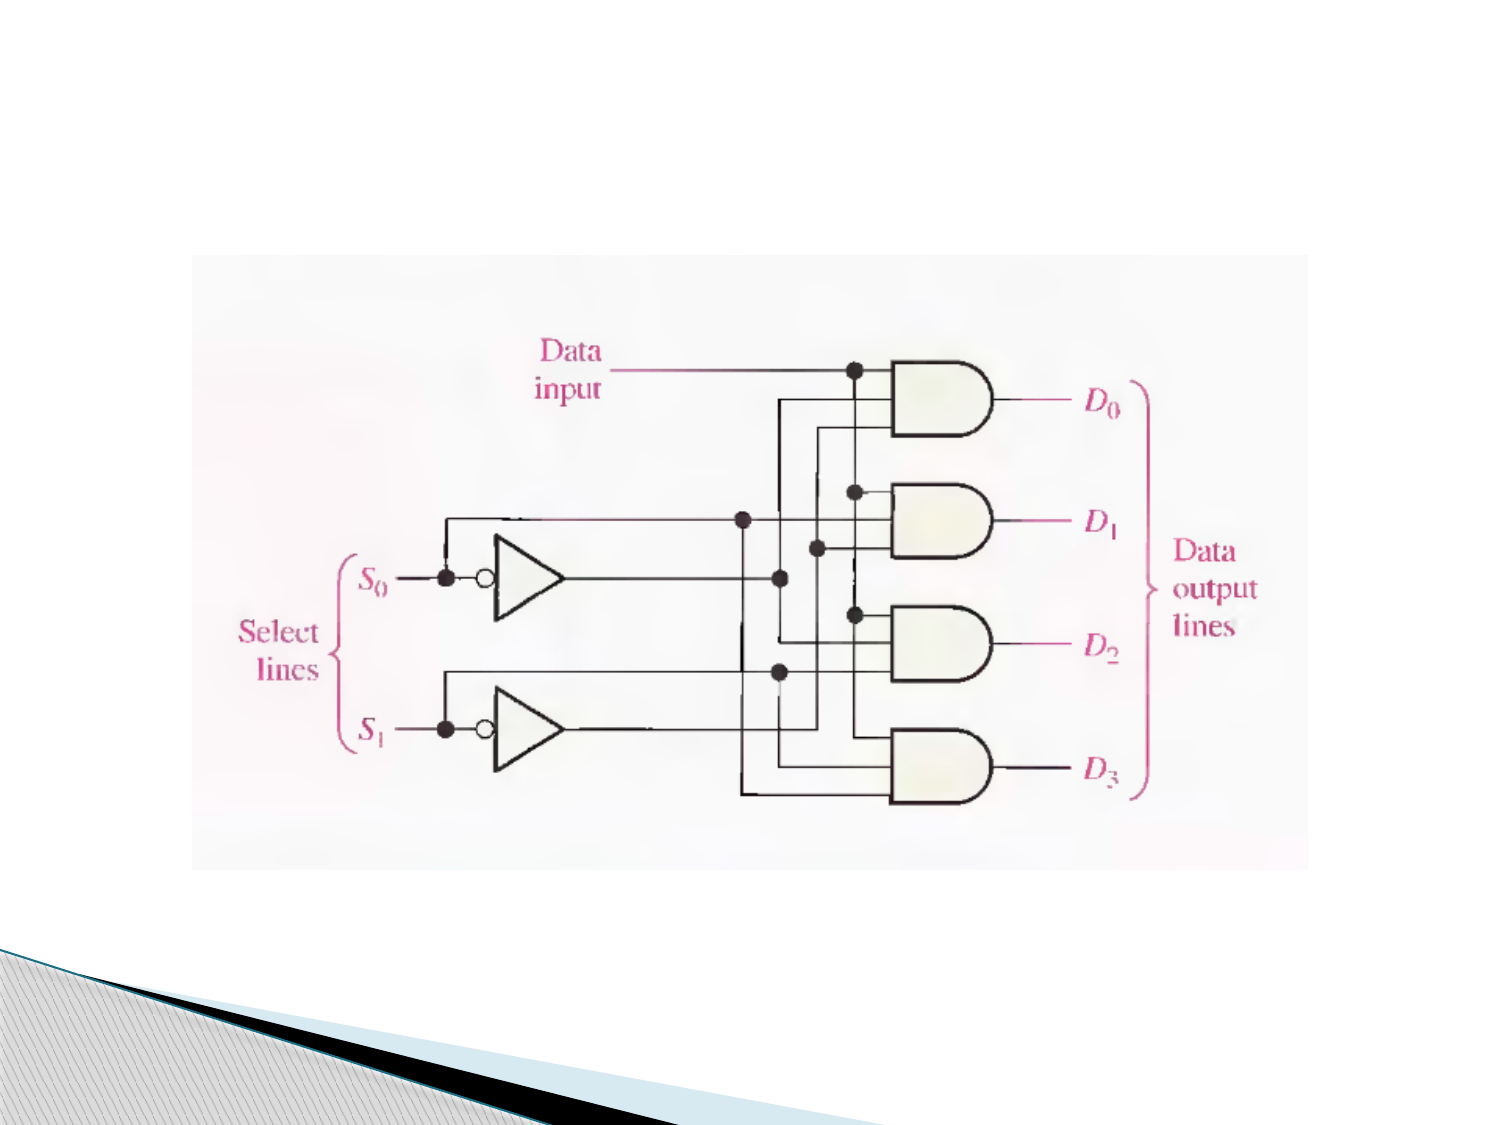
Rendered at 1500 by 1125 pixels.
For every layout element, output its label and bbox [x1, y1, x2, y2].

picture [191, 255, 1308, 870]
